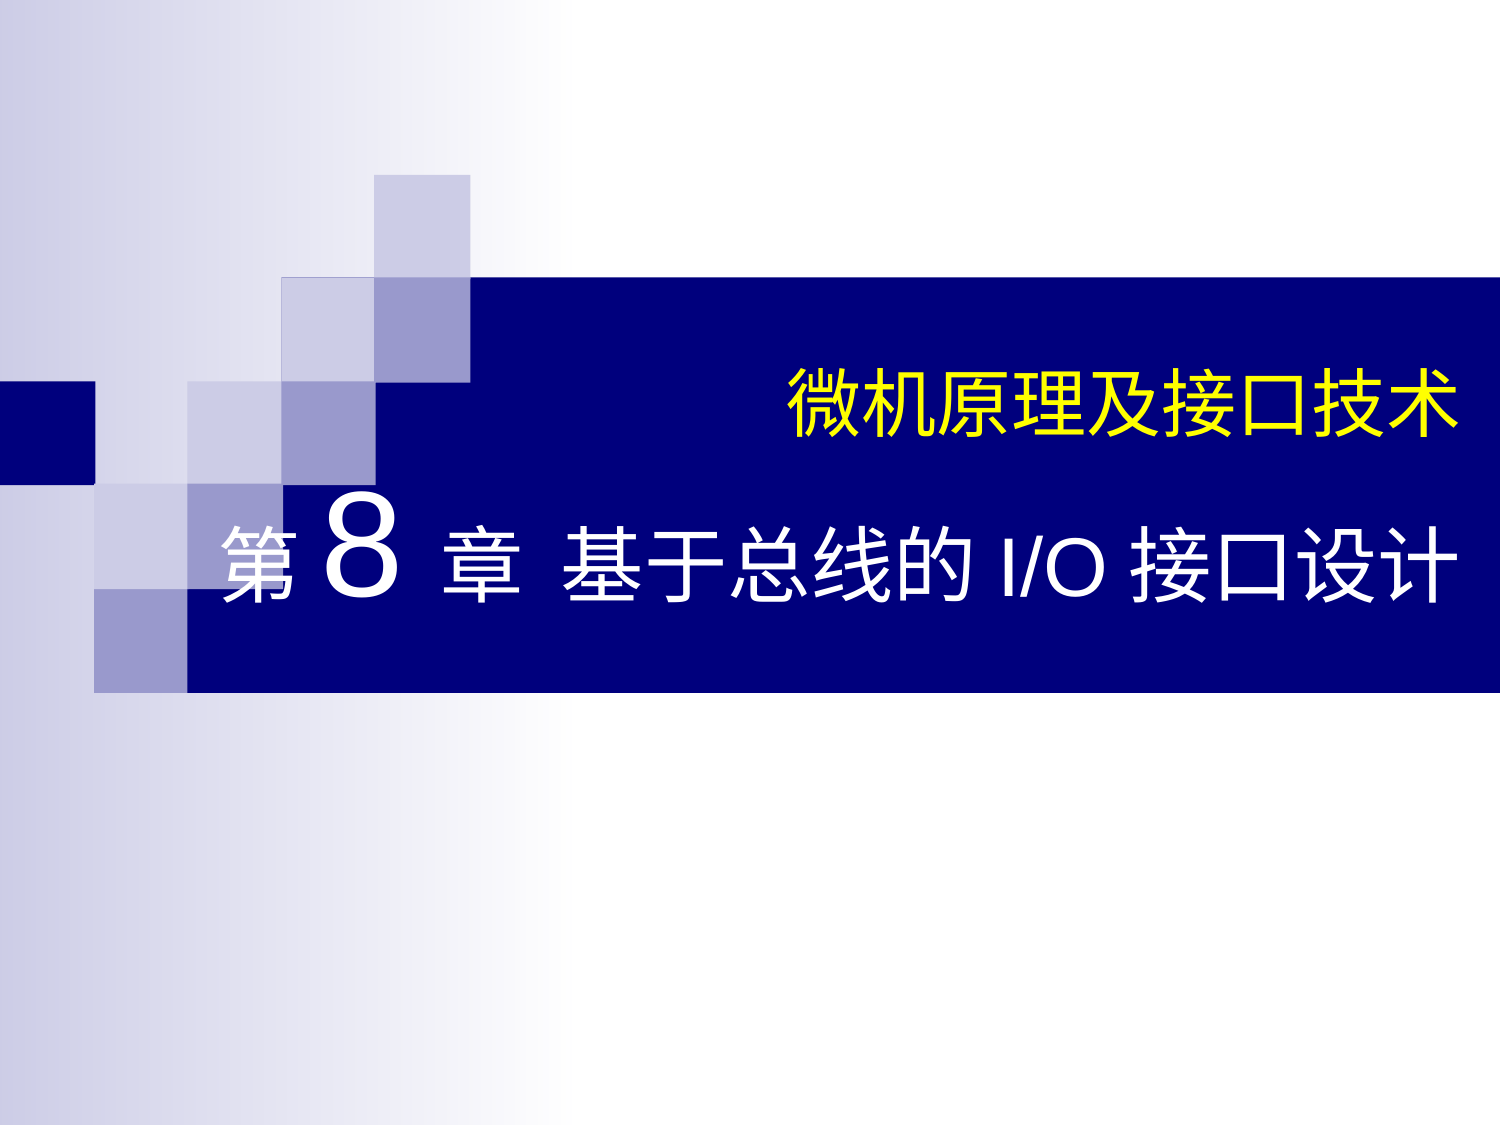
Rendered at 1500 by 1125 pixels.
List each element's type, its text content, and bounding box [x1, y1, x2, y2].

subtitle 微机原理及接口技术 第8章 基于总线的I/O接口设计 [182, 278, 1477, 705]
